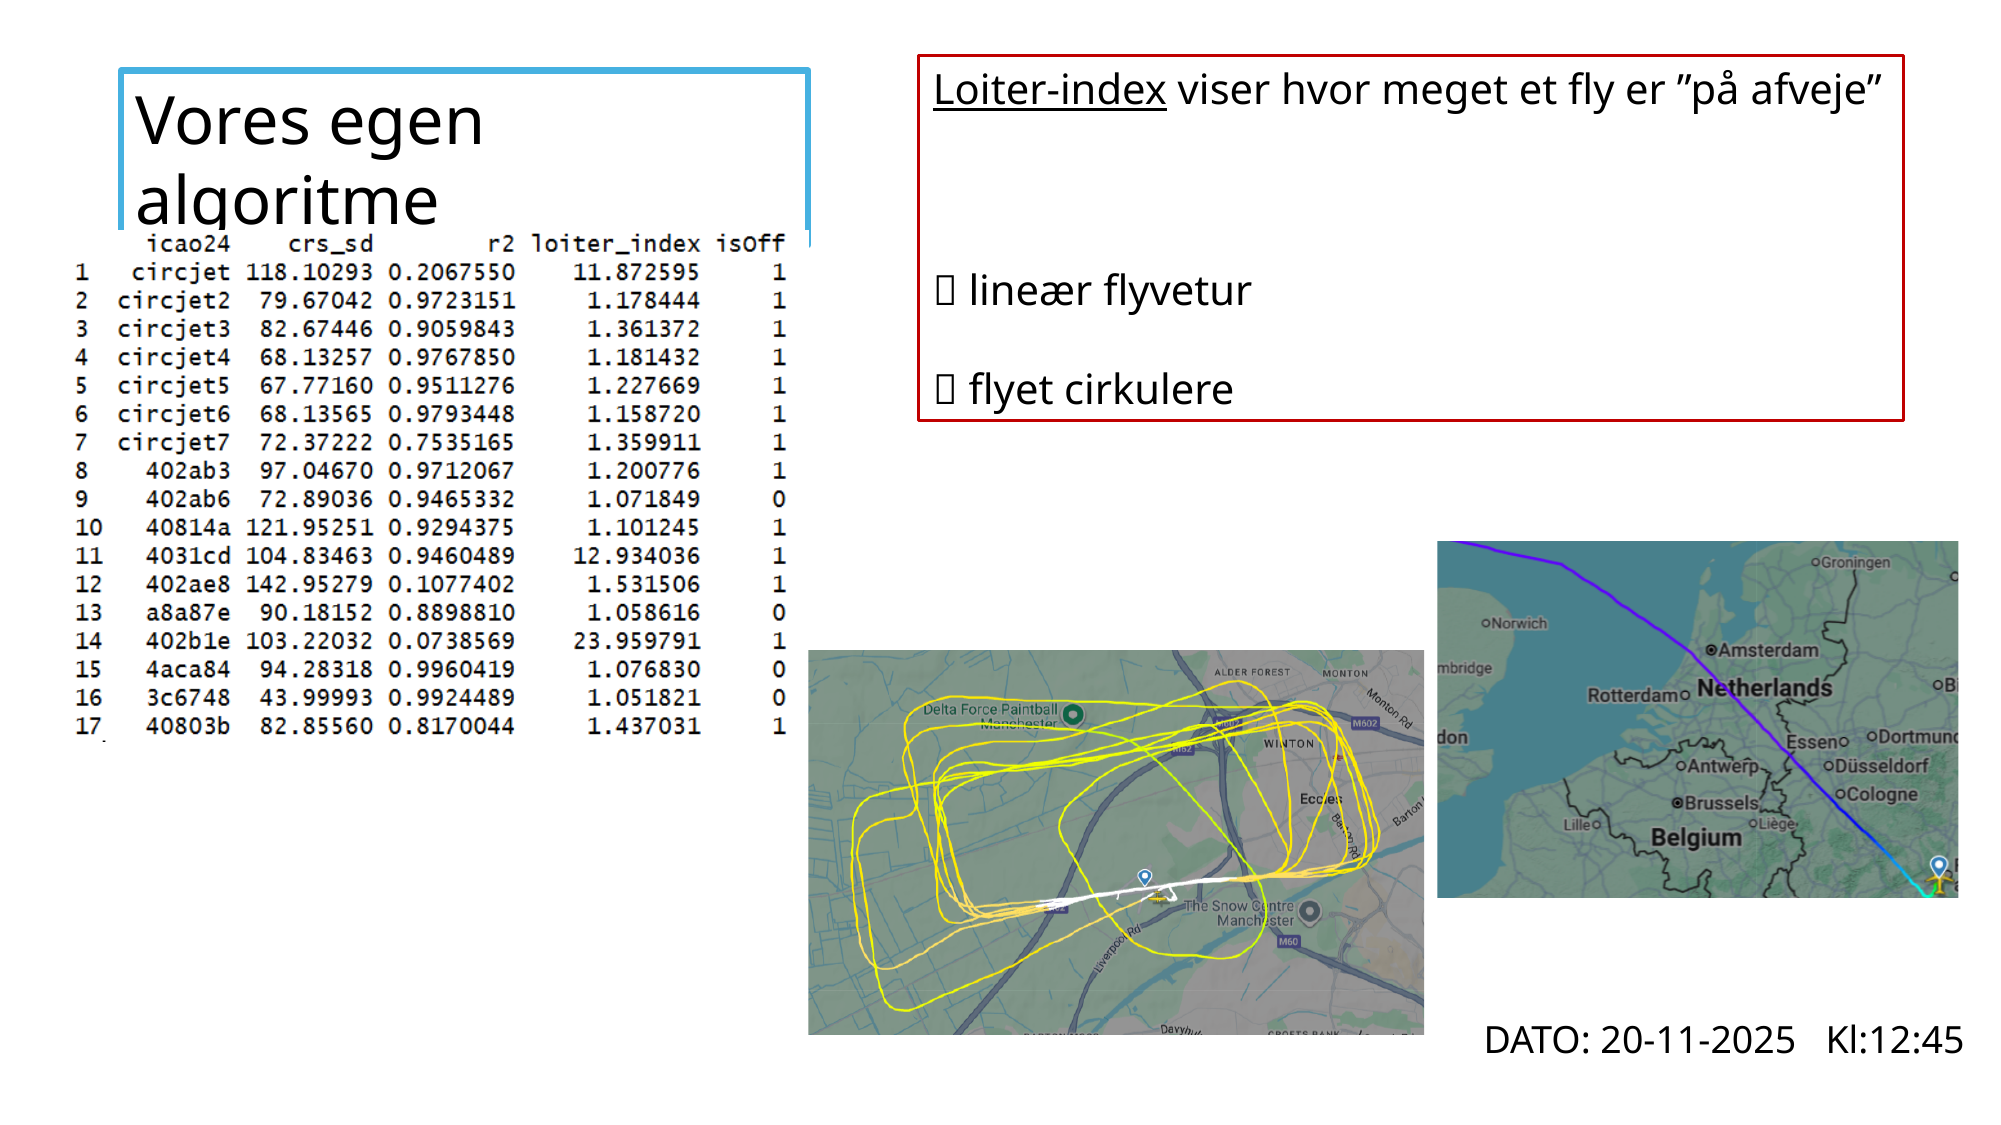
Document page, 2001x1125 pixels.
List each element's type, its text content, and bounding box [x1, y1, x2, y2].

text_box DATO: 20-11-2025 Kl:12:45 [1468, 1008, 1981, 1069]
picture [71, 230, 1425, 1035]
picture [1436, 541, 1959, 899]
text_box Vores egen algoritme [121, 70, 809, 230]
